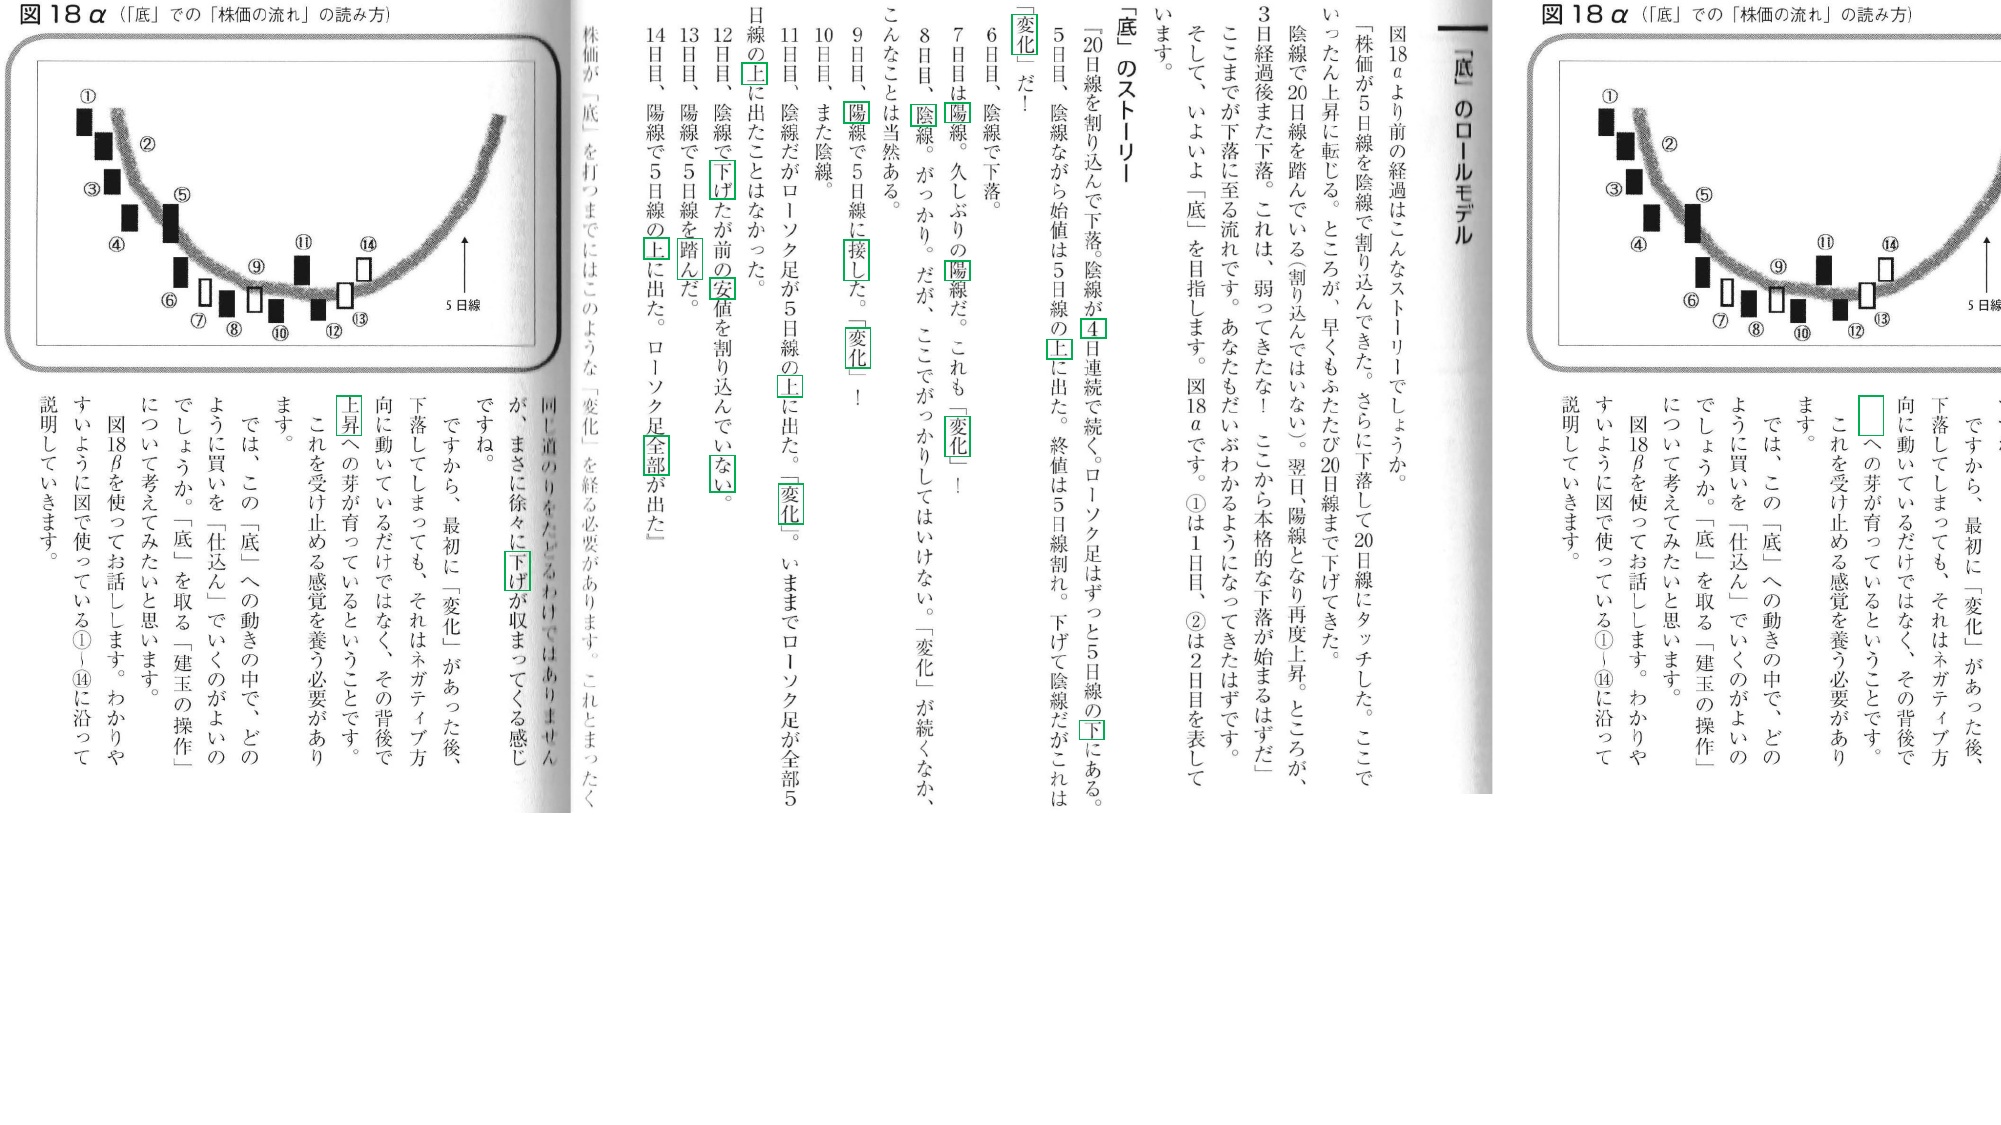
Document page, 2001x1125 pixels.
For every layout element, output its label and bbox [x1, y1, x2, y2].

picture [0, 0, 1493, 813]
picture [1521, 0, 2001, 813]
